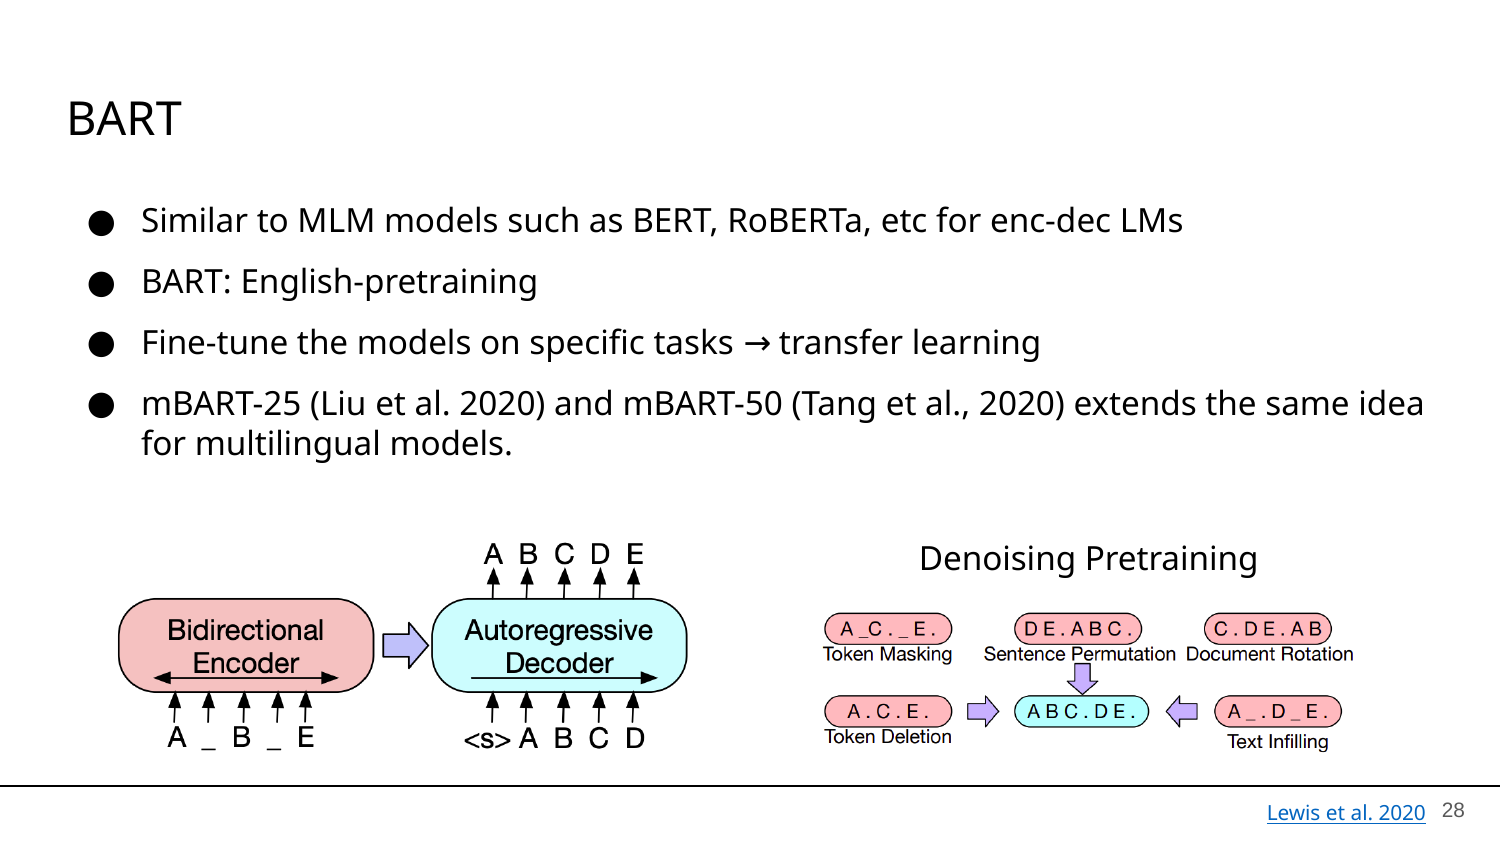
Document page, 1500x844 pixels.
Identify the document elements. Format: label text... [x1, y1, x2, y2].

picture [100, 518, 694, 777]
text_box Similar to MLM models such as BERT, RoBERTa, etc for enc-dec LMs BART: English-pretraining Fine-tune the models on specific tasks → transfer learning mBART-25 (Liu et al. 2020) and mBART-50 (Tang et al., 2020) extends the same idea for multilingual models. [51, 184, 1449, 753]
title BART [51, 72, 1449, 167]
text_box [797, 518, 1381, 760]
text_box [0, 785, 1500, 842]
slide_number ‹#› [1389, 776, 1480, 784]
